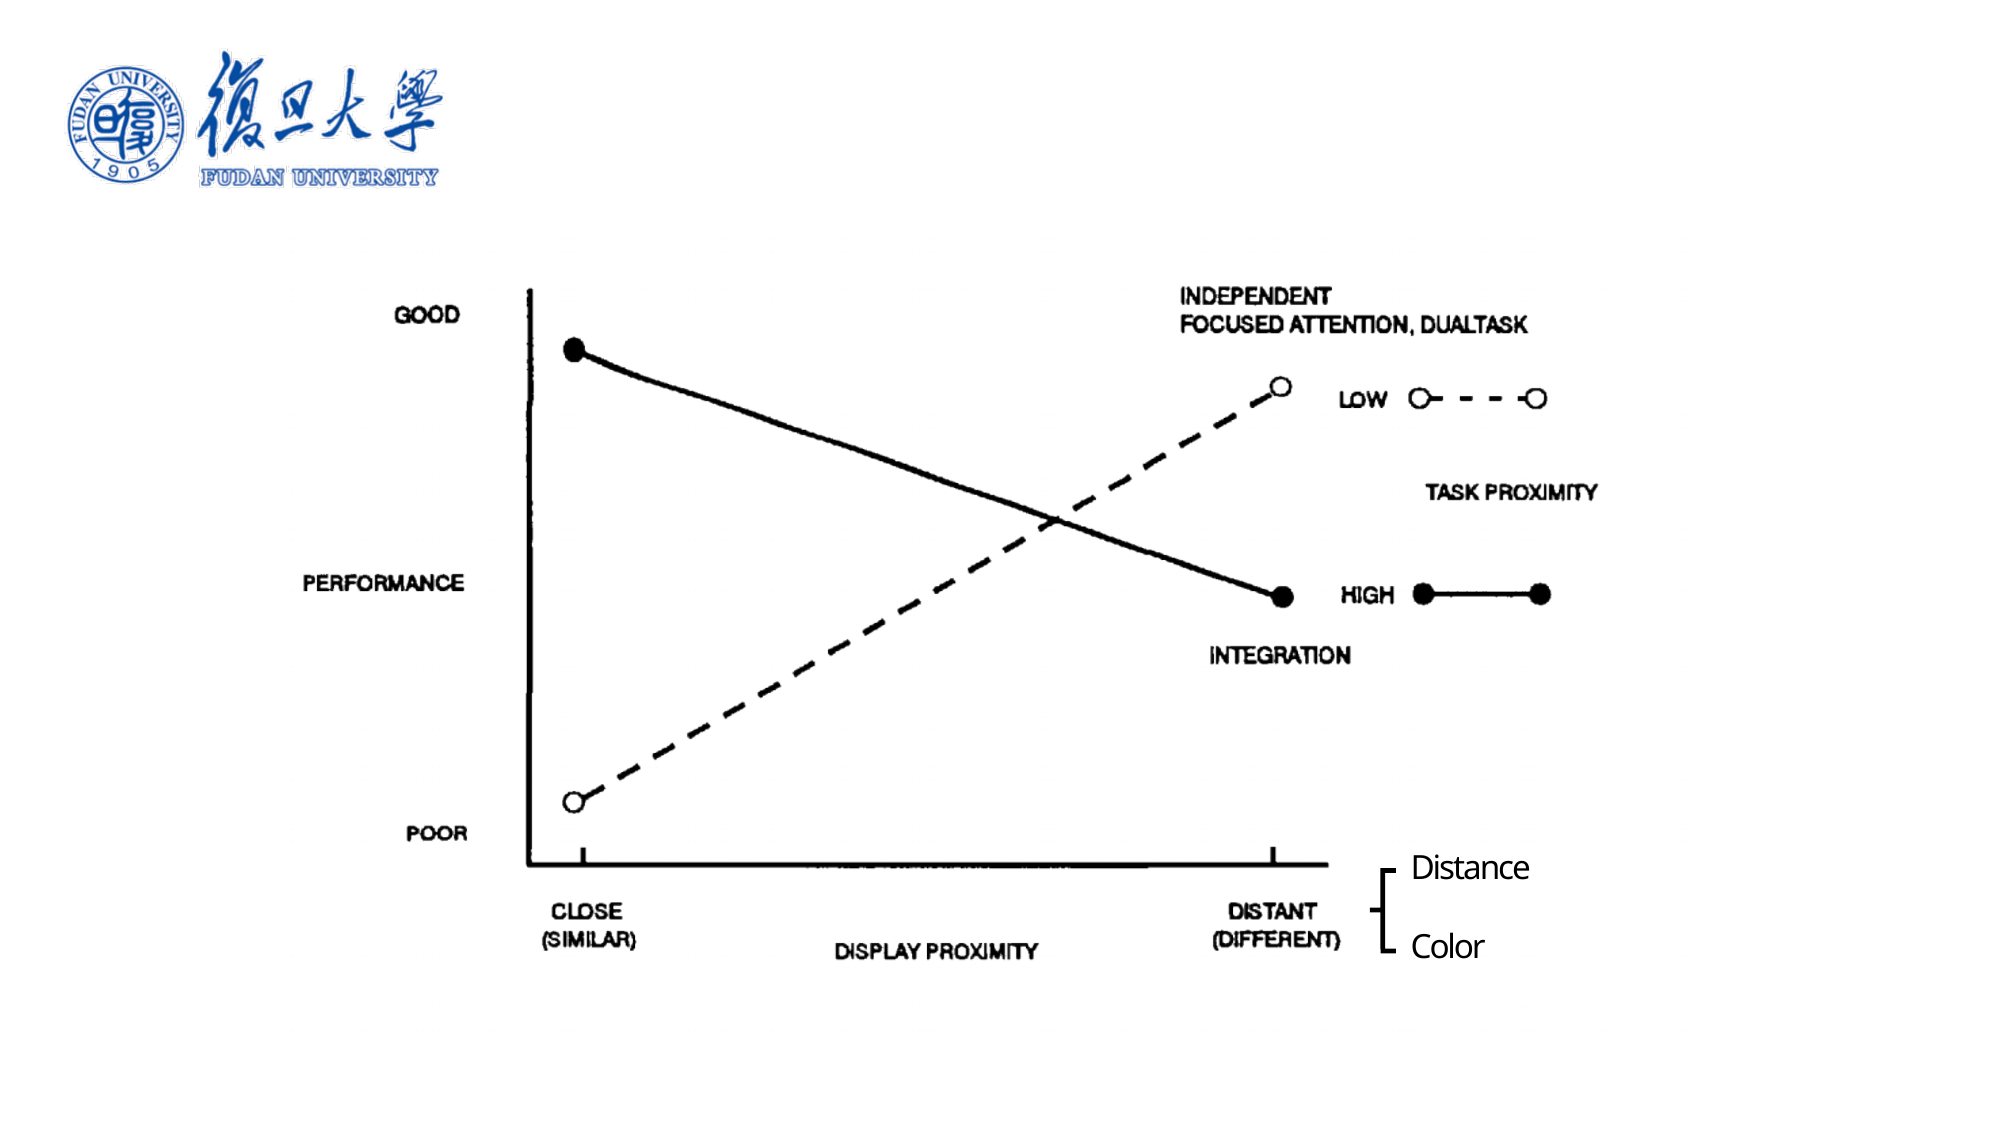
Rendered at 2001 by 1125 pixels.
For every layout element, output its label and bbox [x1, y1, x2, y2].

text_box [1369, 838, 1583, 1021]
picture [264, 236, 1716, 1038]
picture [43, 29, 486, 214]
